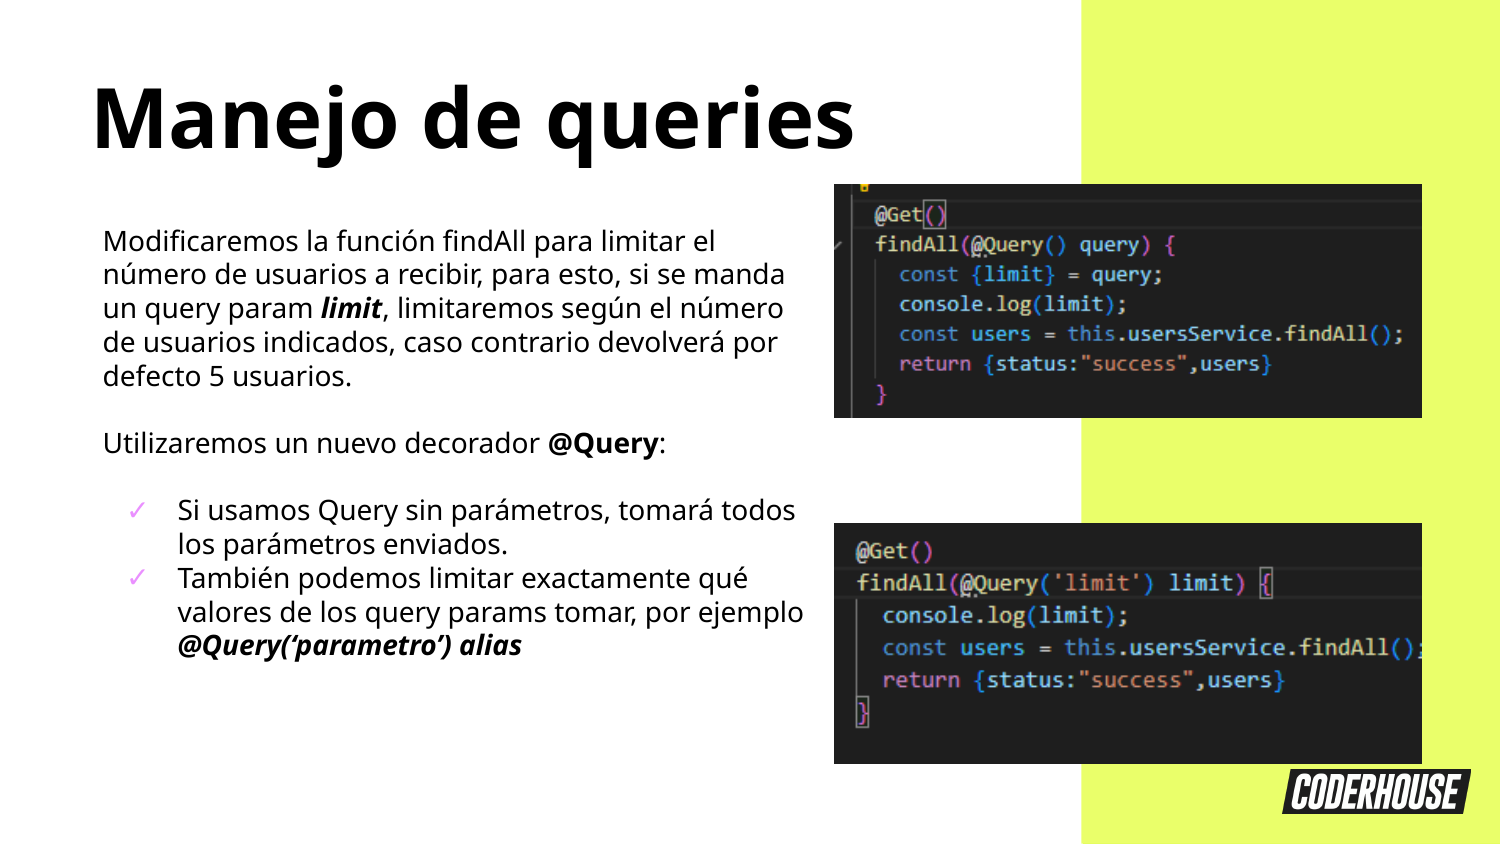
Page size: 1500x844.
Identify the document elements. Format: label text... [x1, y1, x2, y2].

text_box Manejo de queries [75, 61, 1195, 182]
picture [0, 0, 1423, 844]
picture [1281, 769, 1471, 814]
text_box Modificaremos la función findAll para limitar el número de usuarios a recibir, para esto, si se manda un query param limit, limitaremos según el número de usuarios indicados, caso contrario devolverá por defecto 5 usuarios. Utilizaremos un nuevo decorador @Query: Si usamos Query sin parámetros, tomará todos los parámetros enviados. También podemos limitar exactamente qué valores de los query params tomar, por ejemplo @Query(‘parametro’) alias [87, 208, 826, 677]
